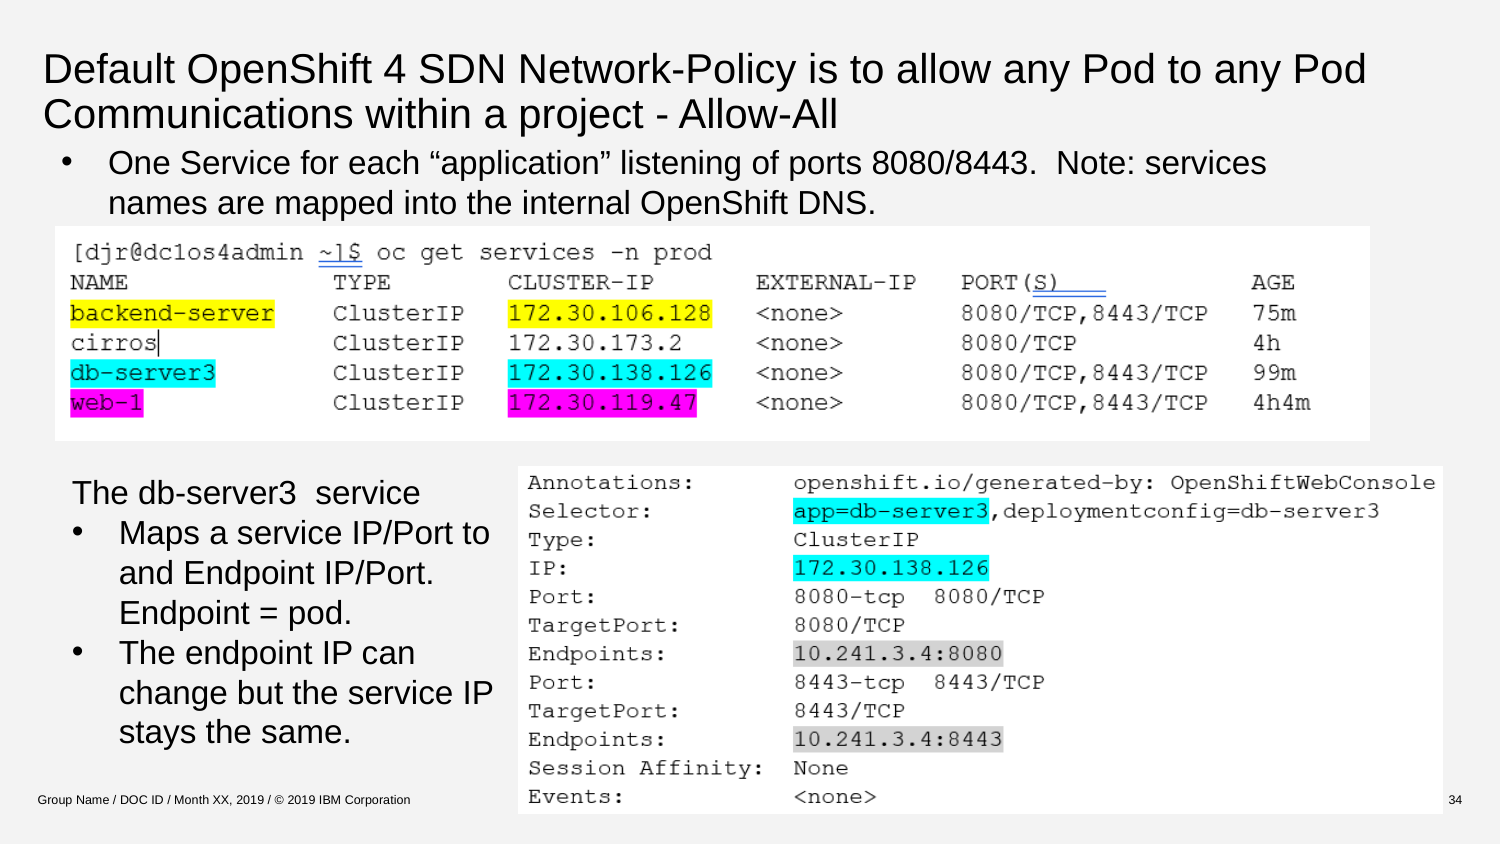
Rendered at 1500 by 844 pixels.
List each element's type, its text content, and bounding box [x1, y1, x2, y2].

text_box The db-server3 service Maps a service IP/Port to and Endpoint IP/Port. Endpoint = pod. The endpoint IP can change but the service IP stays the same. [57, 463, 545, 793]
text_box One Service for each “application” listening of ports 8080/8443. Note: services names are mapped into the internal OpenShift DNS. [46, 134, 1390, 229]
slide_number 34 [1447, 785, 1463, 813]
footer Group Name / DOC ID / Month XX, 2019 / © 2019 IBM Corporation [37, 785, 513, 813]
picture [518, 466, 1443, 815]
picture [54, 226, 1370, 441]
text_box Default OpenShift 4 SDN Network-Policy is to allow any Pod to any Pod Communications within a project - Allow-All [42, 47, 1463, 180]
